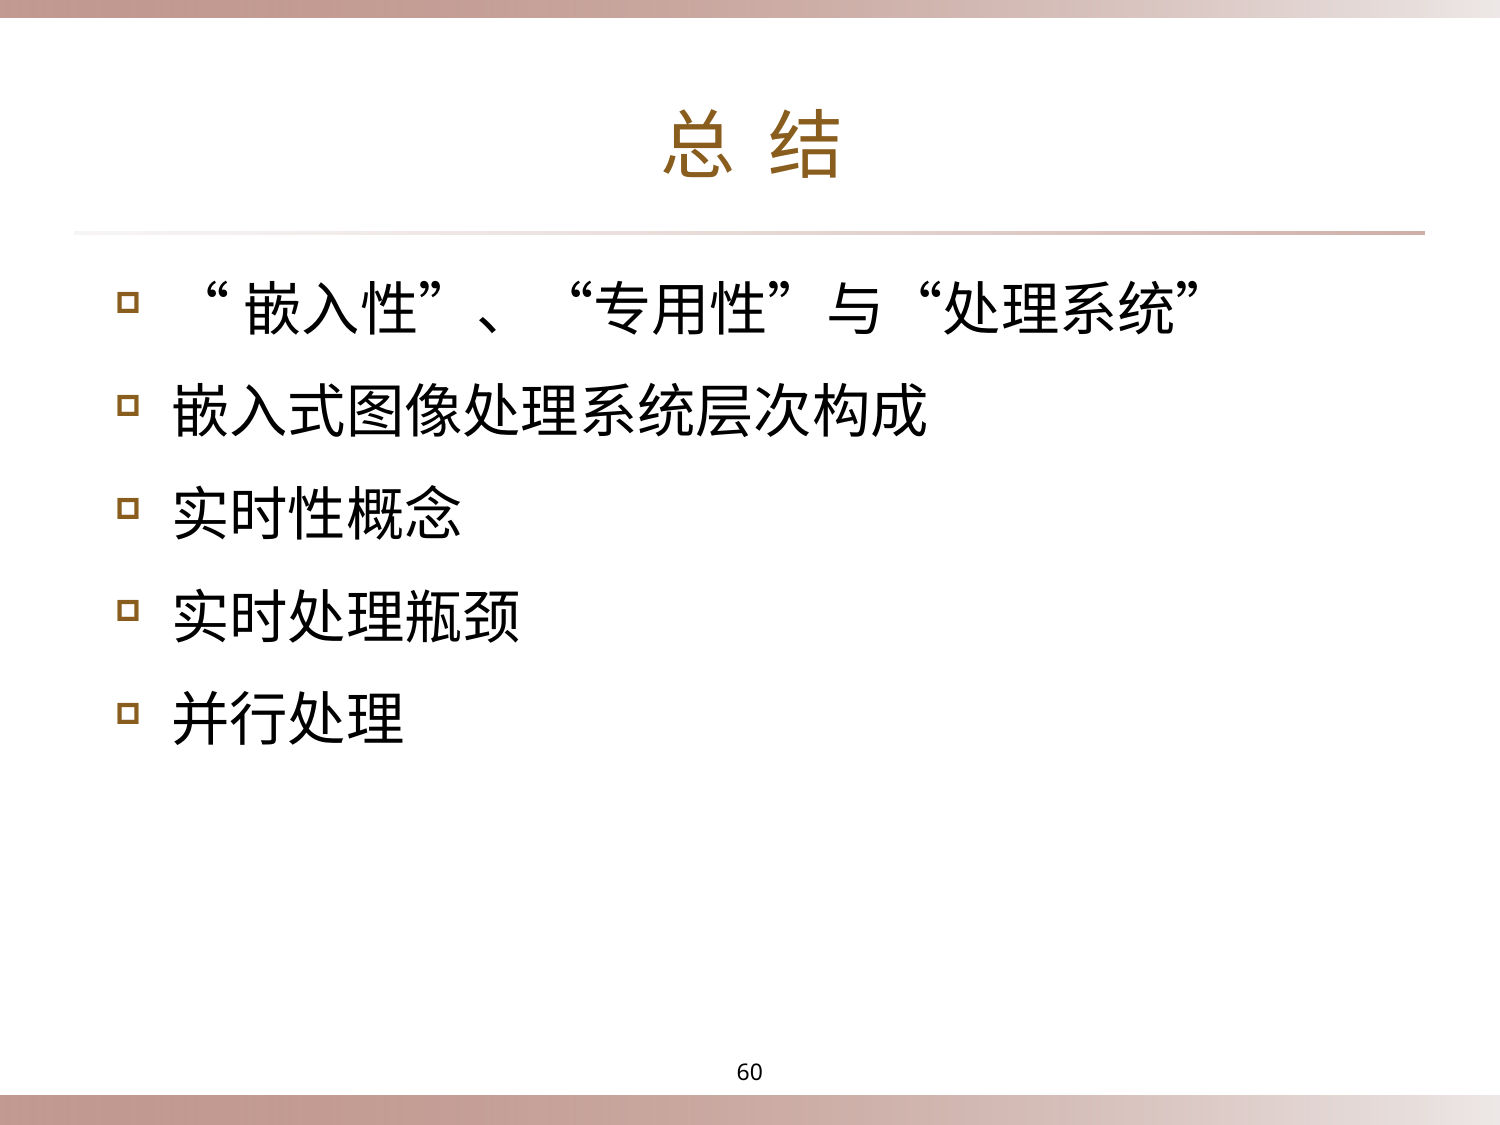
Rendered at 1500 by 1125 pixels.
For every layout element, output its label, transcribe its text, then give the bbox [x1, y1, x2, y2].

list “嵌入性”、“专用性”与“处理系统” 嵌入式图像处理系统层次构成 实时性概念 实时处理瓶颈 并行处理 [100, 243, 1451, 1013]
slide_number 60 [675, 1050, 825, 1097]
title 总 结 [76, 54, 1427, 230]
